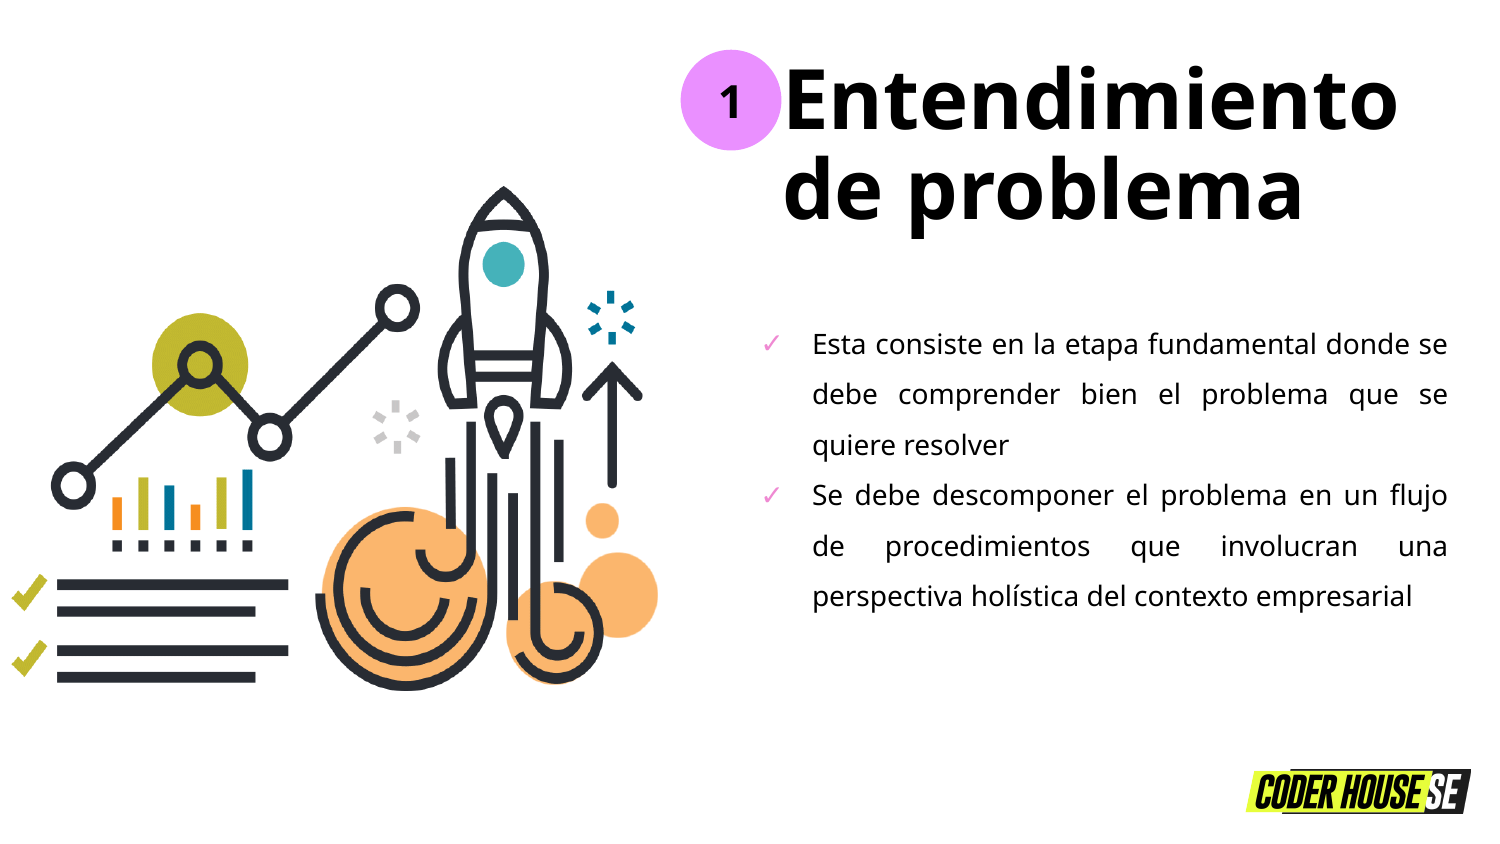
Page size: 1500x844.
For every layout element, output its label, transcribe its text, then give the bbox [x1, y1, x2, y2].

picture [1241, 764, 1471, 819]
text_box 1 [680, 49, 767, 151]
text_box Entendimiento de problema [767, 42, 1464, 158]
text_box Esta consiste en la etapa fundamental donde se debe comprender bien el problema que se quiere resolver Se debe descomponer el problema en un flujo de procedimientos que involucran una perspectiva holística del contexto empresarial [722, 289, 1464, 633]
picture [0, 166, 705, 706]
